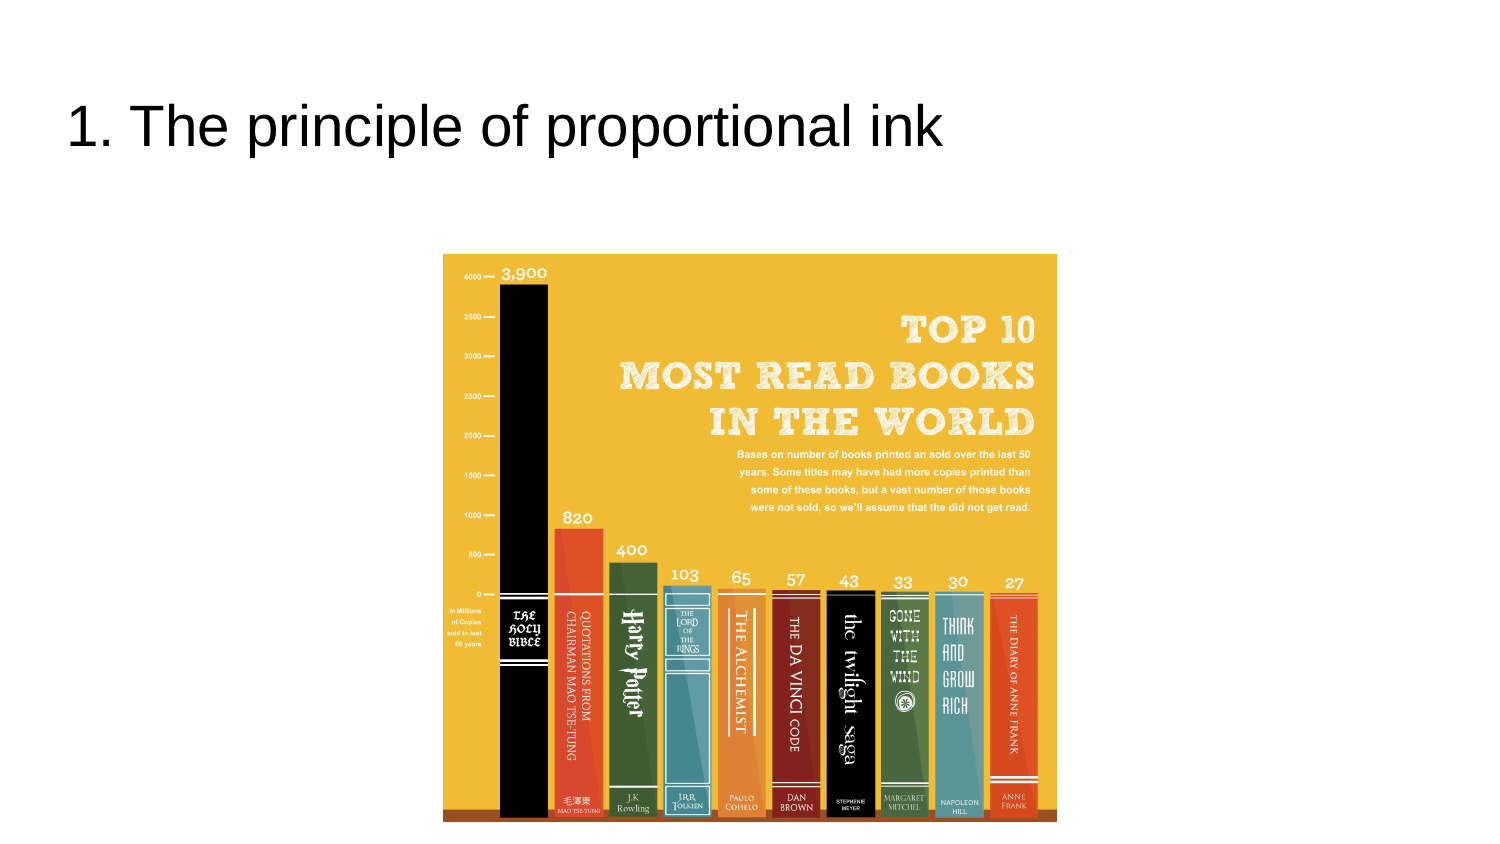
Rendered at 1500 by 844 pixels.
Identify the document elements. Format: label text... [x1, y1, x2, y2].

title 1. The principle of proportional ink [51, 72, 1449, 167]
picture [443, 254, 1057, 822]
